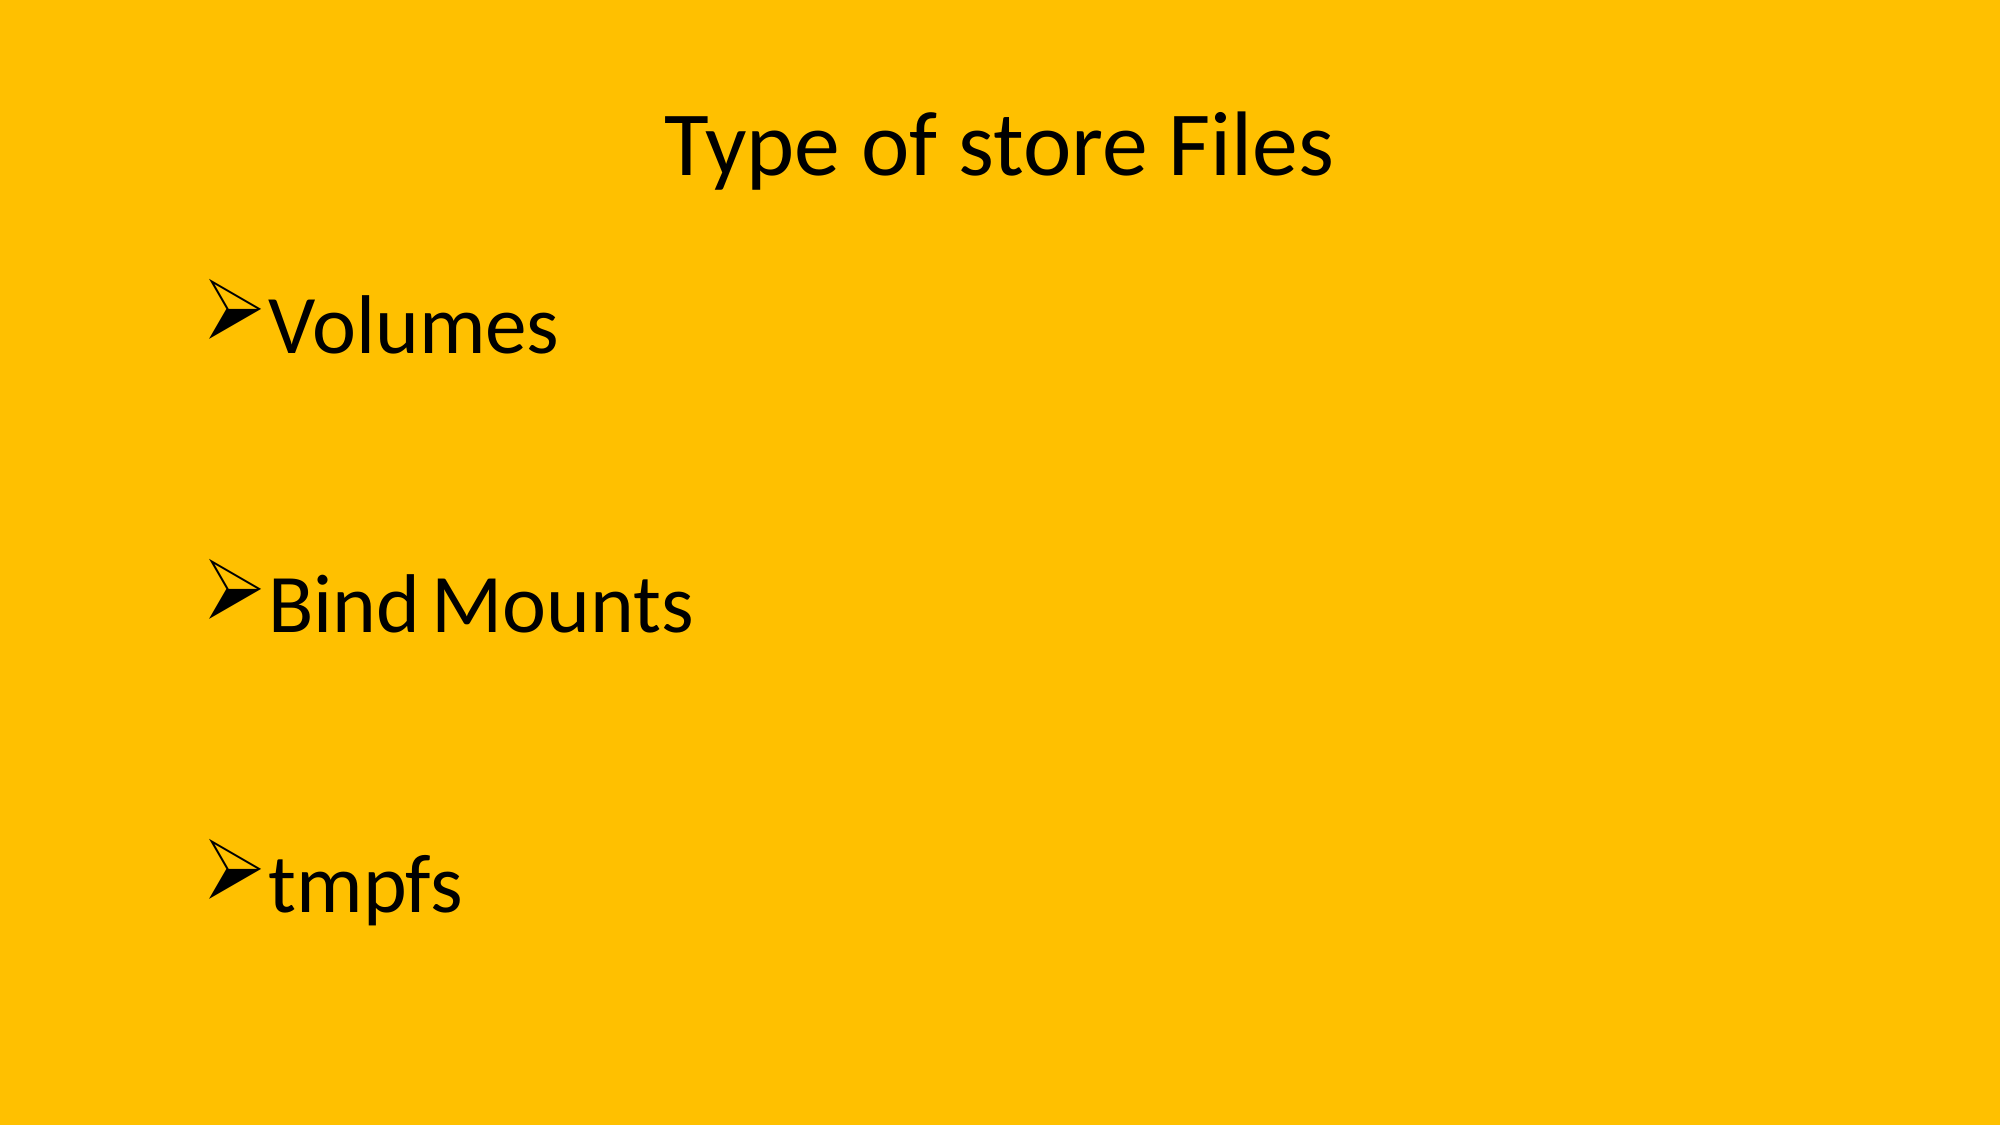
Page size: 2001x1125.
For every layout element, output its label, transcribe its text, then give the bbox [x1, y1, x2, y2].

title Type of store Files [99, 45, 1900, 233]
list Volumes Bind Mounts tmpfs [112, 262, 1550, 1005]
